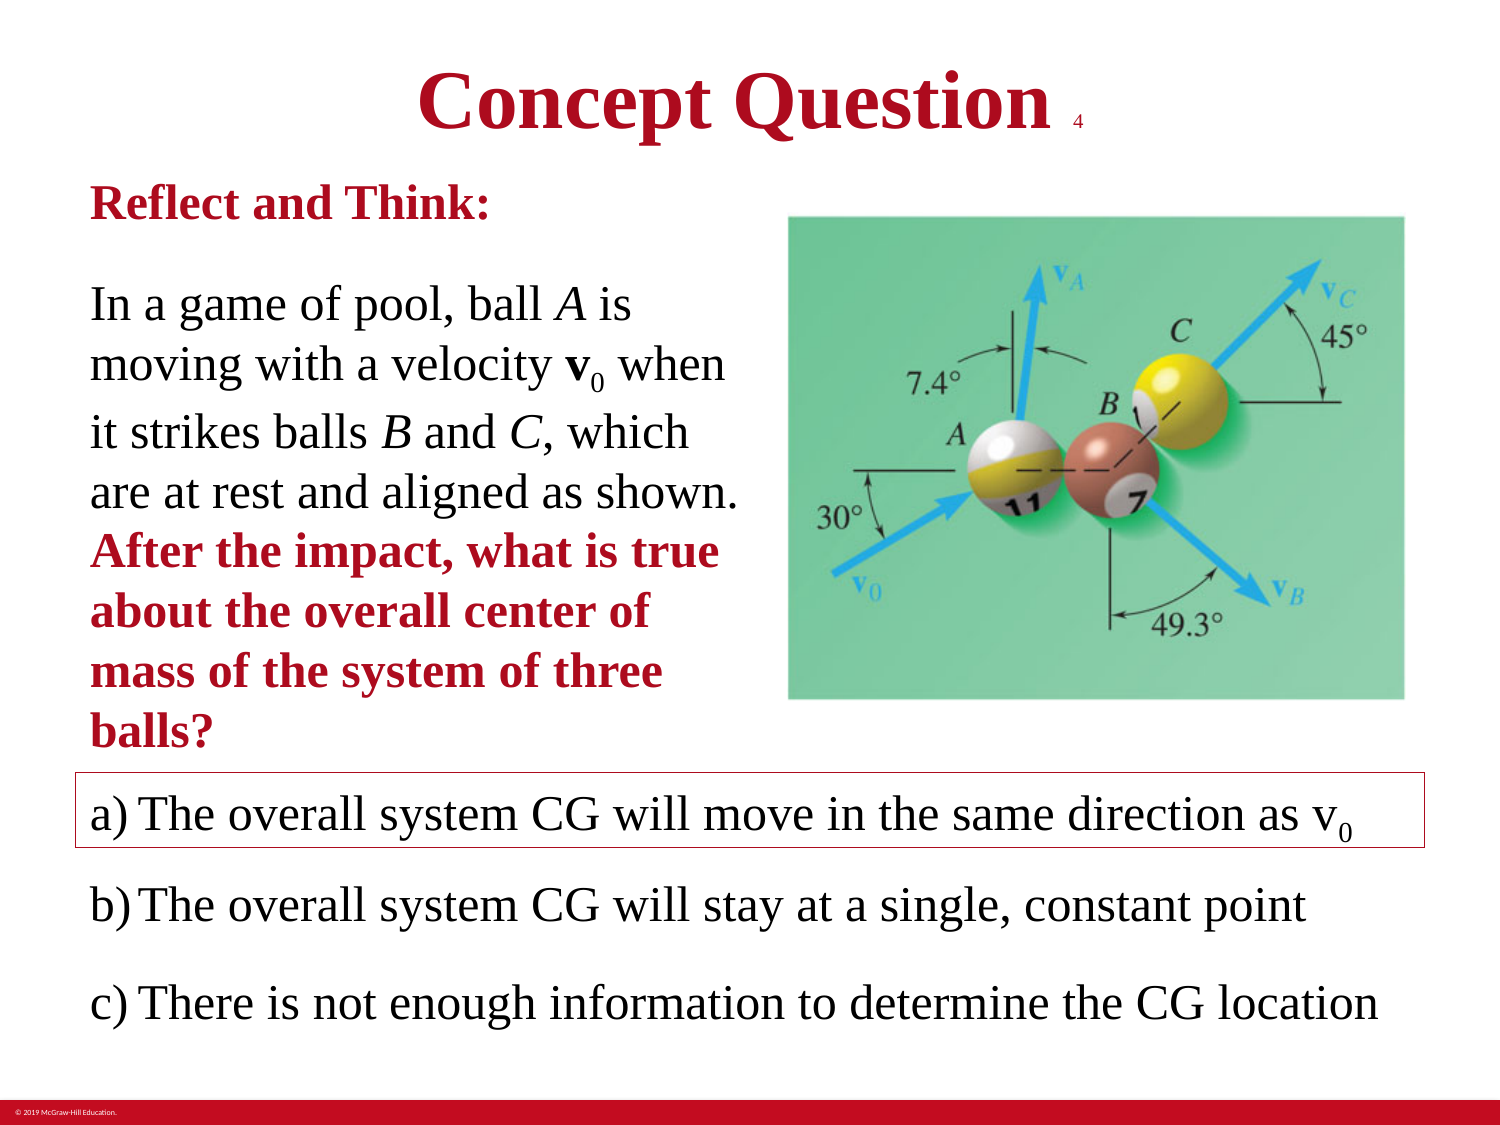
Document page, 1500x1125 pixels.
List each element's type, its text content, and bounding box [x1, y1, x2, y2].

list There is not enough information to determine the CG location [75, 962, 1425, 1038]
list The overall system CG will stay at a single, constant point [75, 864, 1425, 940]
list Reflect and Think: [75, 162, 1425, 238]
list The overall system CG will move in the same direction as v0 [75, 772, 1425, 848]
list In a game of pool, ball A is moving with a velocity v0 when it strikes balls B and C, which are at rest and aligned as shown. [75, 262, 775, 510]
picture [787, 211, 1407, 701]
list After the impact, what is true about the overall center of mass of the system of three balls? [75, 509, 750, 750]
title Concept Question 4 [75, 37, 1425, 138]
